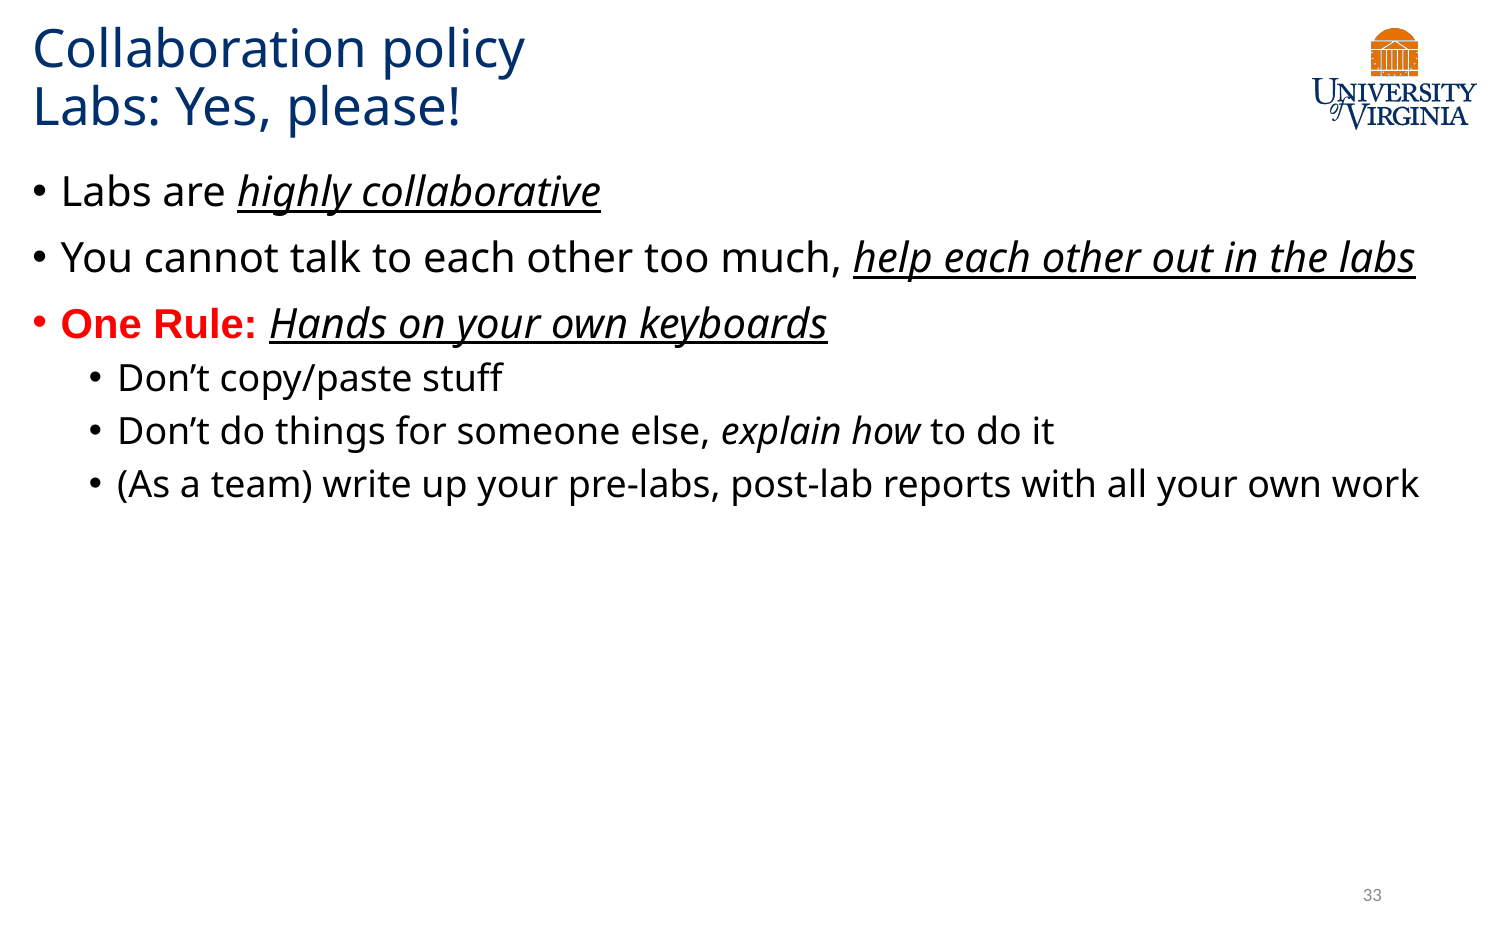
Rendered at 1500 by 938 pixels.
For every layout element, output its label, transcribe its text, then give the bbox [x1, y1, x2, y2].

slide_number 33 [1059, 868, 1397, 919]
title Collaboration policy Labs: Yes, please! [17, 14, 1297, 145]
list Labs are highly collaborative You cannot talk to each other too much, help each other out in the labs One Rule: Hands on your own keyboards Don’t copy/paste stuff Don’t do things for someone else, explain how to do it (As a team) write up your pre-labs, post-lab reports with all your own work [17, 157, 1483, 845]
picture [1312, 28, 1477, 130]
